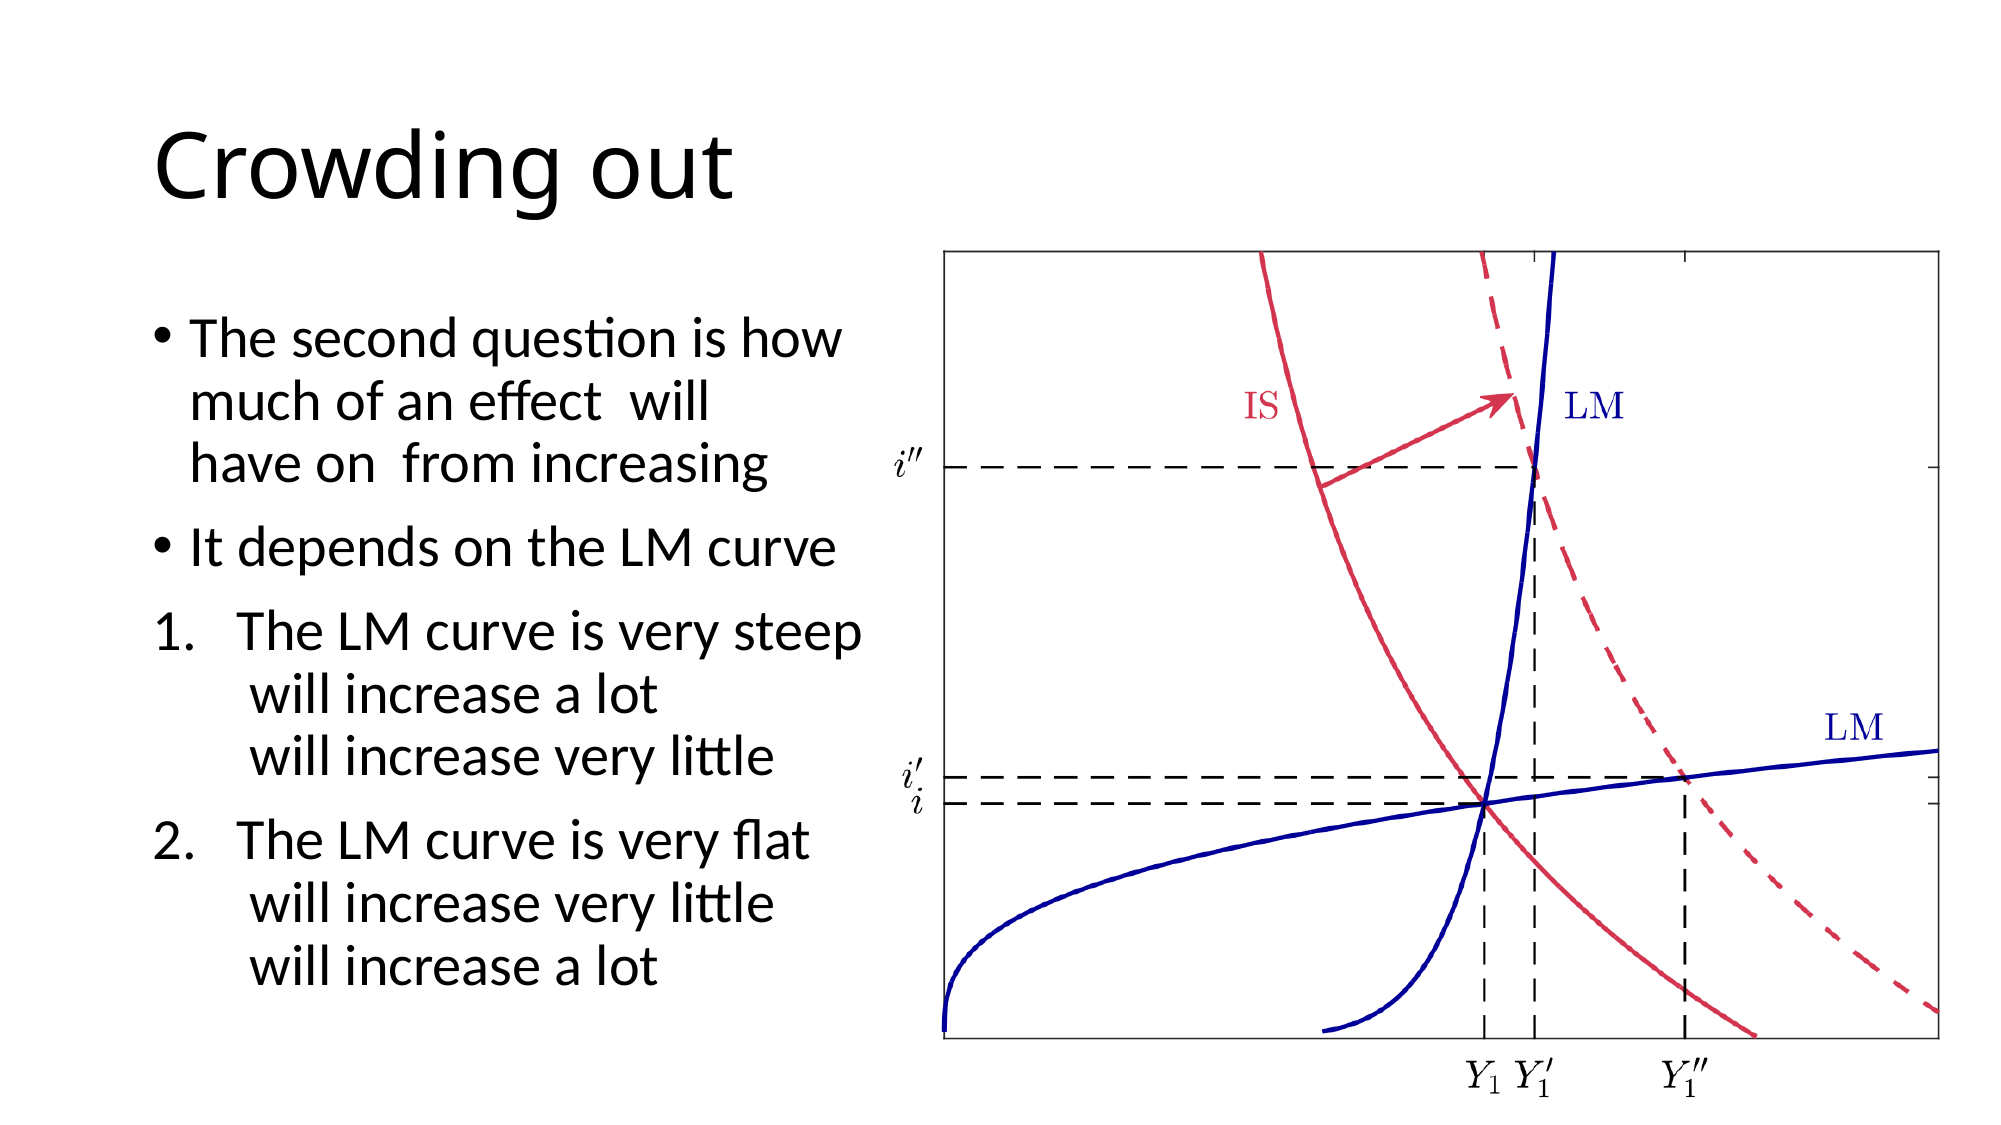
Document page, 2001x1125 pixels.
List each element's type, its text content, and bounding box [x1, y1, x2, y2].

picture [873, 218, 2000, 1108]
title Crowding out [137, 59, 1863, 278]
